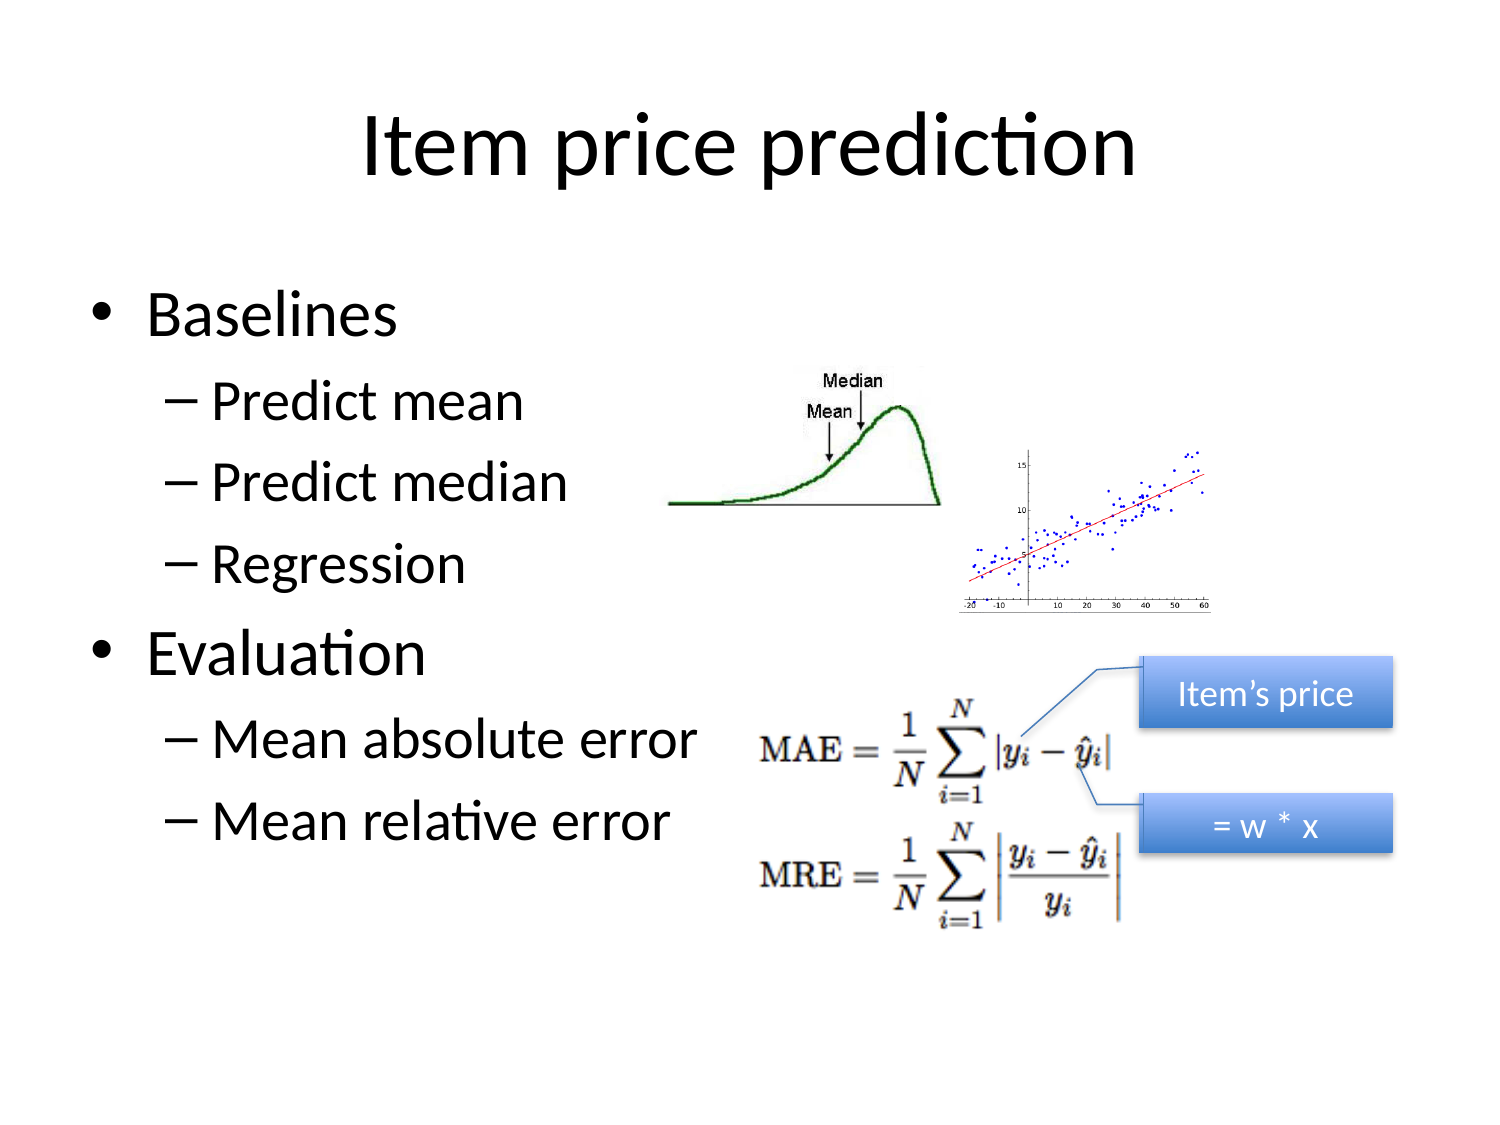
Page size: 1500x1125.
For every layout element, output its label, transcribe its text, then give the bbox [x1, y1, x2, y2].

picture [658, 358, 942, 506]
picture [959, 445, 1211, 613]
title Item price prediction [75, 45, 1425, 233]
list Baselines Predict mean Predict median Regression Evaluation Mean absolute error Mean relative error [75, 262, 1425, 1005]
text_box Item’s price [1073, 656, 1393, 728]
picture [738, 691, 1140, 951]
text_box = w * x [1143, 793, 1393, 853]
